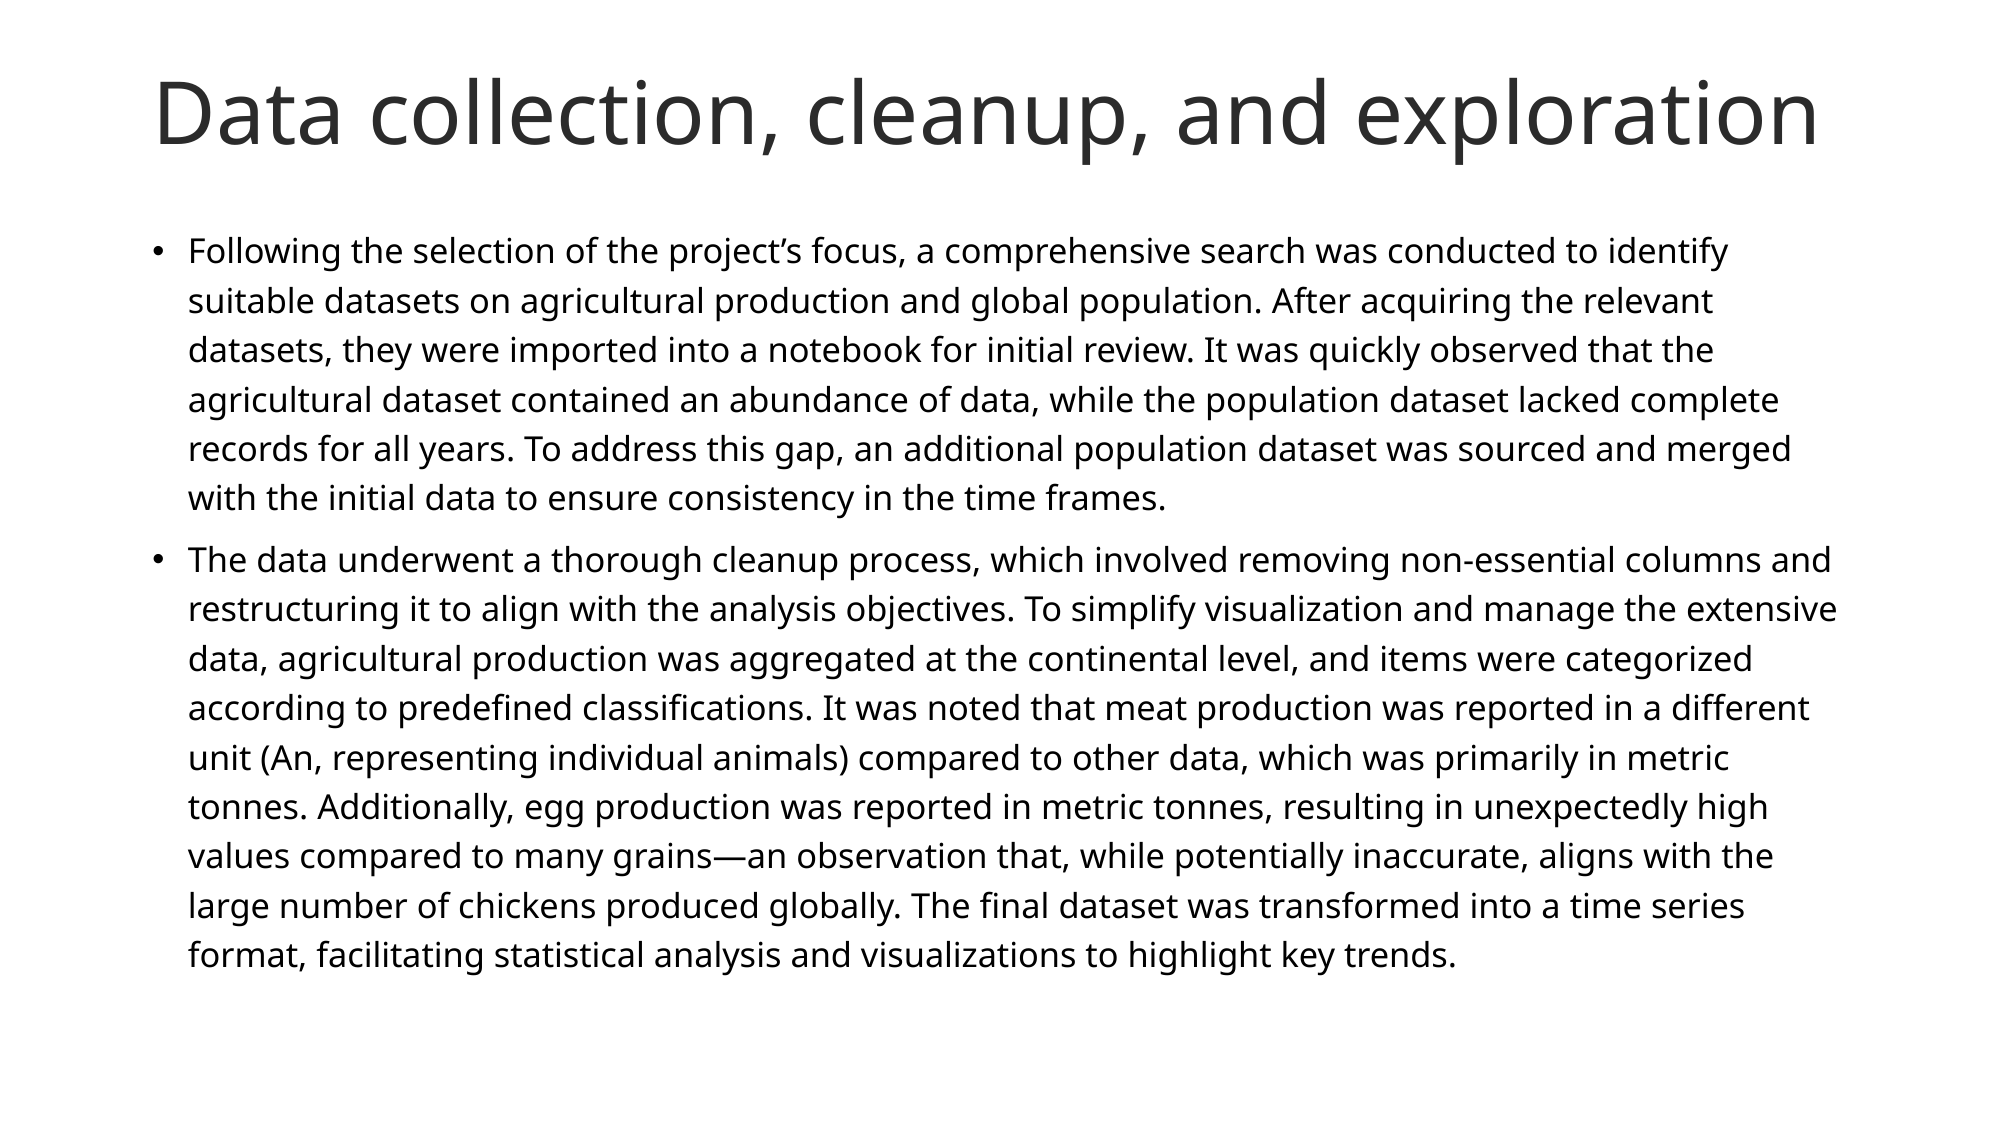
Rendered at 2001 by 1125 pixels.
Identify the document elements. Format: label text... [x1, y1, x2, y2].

title Data collection, cleanup, and exploration [137, 59, 1863, 214]
list Following the selection of the project’s focus, a comprehensive search was conducted to identify suitable datasets on agricultural production and global population. After acquiring the relevant datasets, they were imported into a notebook for initial review. It was quickly observed that the agricultural dataset contained an abundance of data, while the population dataset lacked complete records for all years. To address this gap, an additional population dataset was sourced and merged with the initial data to ensure consistency in the time frames. The data underwent a thorough cleanup process, which involved removing non-essential columns and restructuring it to align with the analysis objectives. To simplify visualization and manage the extensive data, agricultural production was aggregated at the continental level, and items were categorized according to predefined classifications. It was noted that meat production was reported in a different unit (An, representing individual animals) compared to other data, which was primarily in metric tonnes. Additionally, egg production was reported in metric tonnes, resulting in unexpectedly high values compared to many grains—an observation that, while potentially inaccurate, aligns with the large number of chickens produced globally. The final dataset was transformed into a time series format, facilitating statistical analysis and visualizations to highlight key trends. [137, 214, 1863, 1014]
